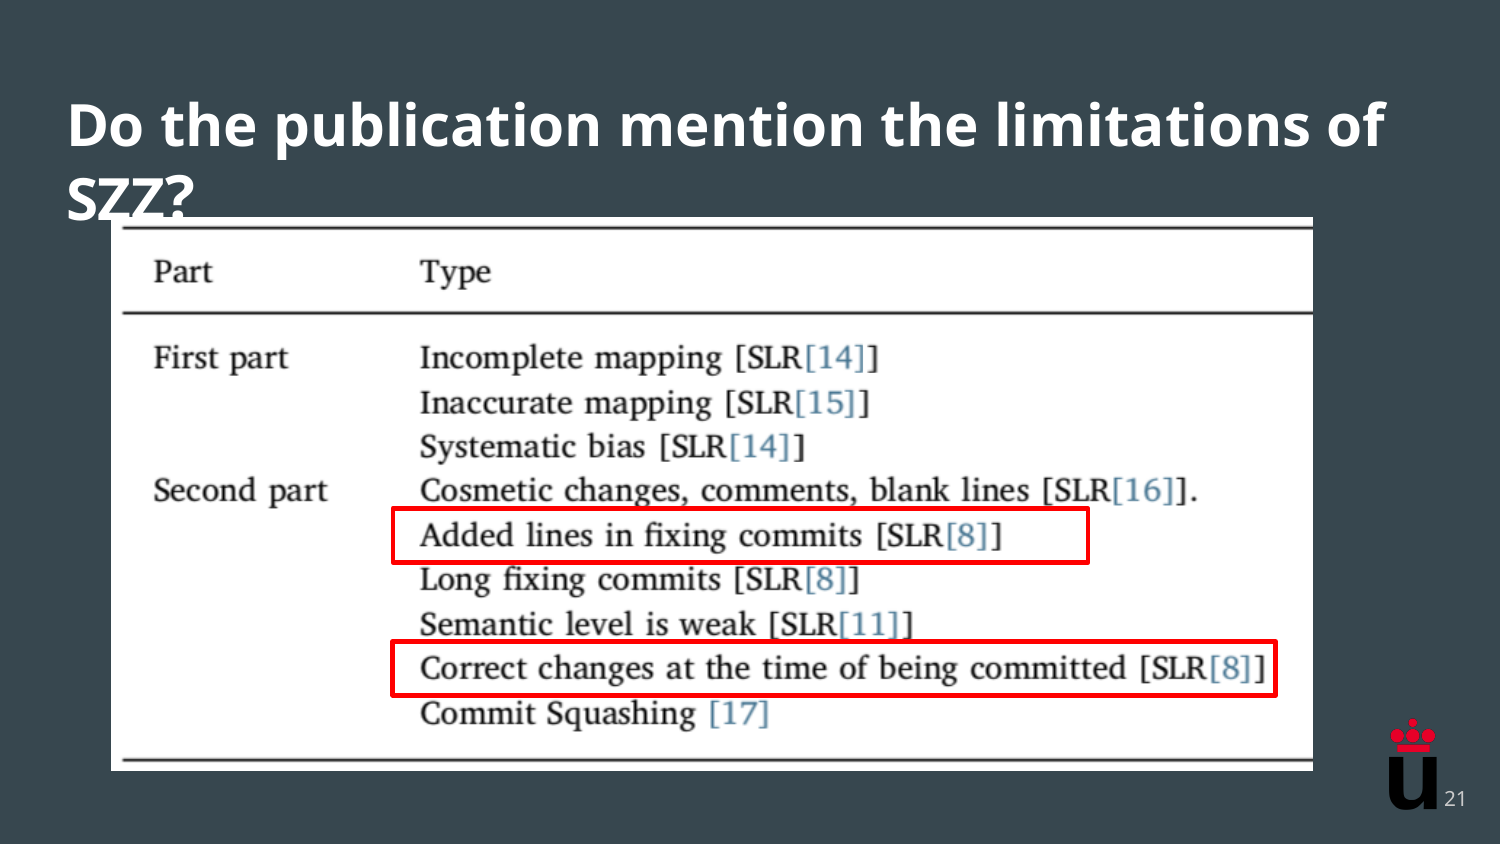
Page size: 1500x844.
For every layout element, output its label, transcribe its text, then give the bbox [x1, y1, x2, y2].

slide_number 21 [1392, 767, 1483, 833]
picture [110, 217, 1313, 771]
picture [1360, 711, 1469, 820]
title Do the publication mention the limitations of SZZ? [51, 72, 1449, 167]
